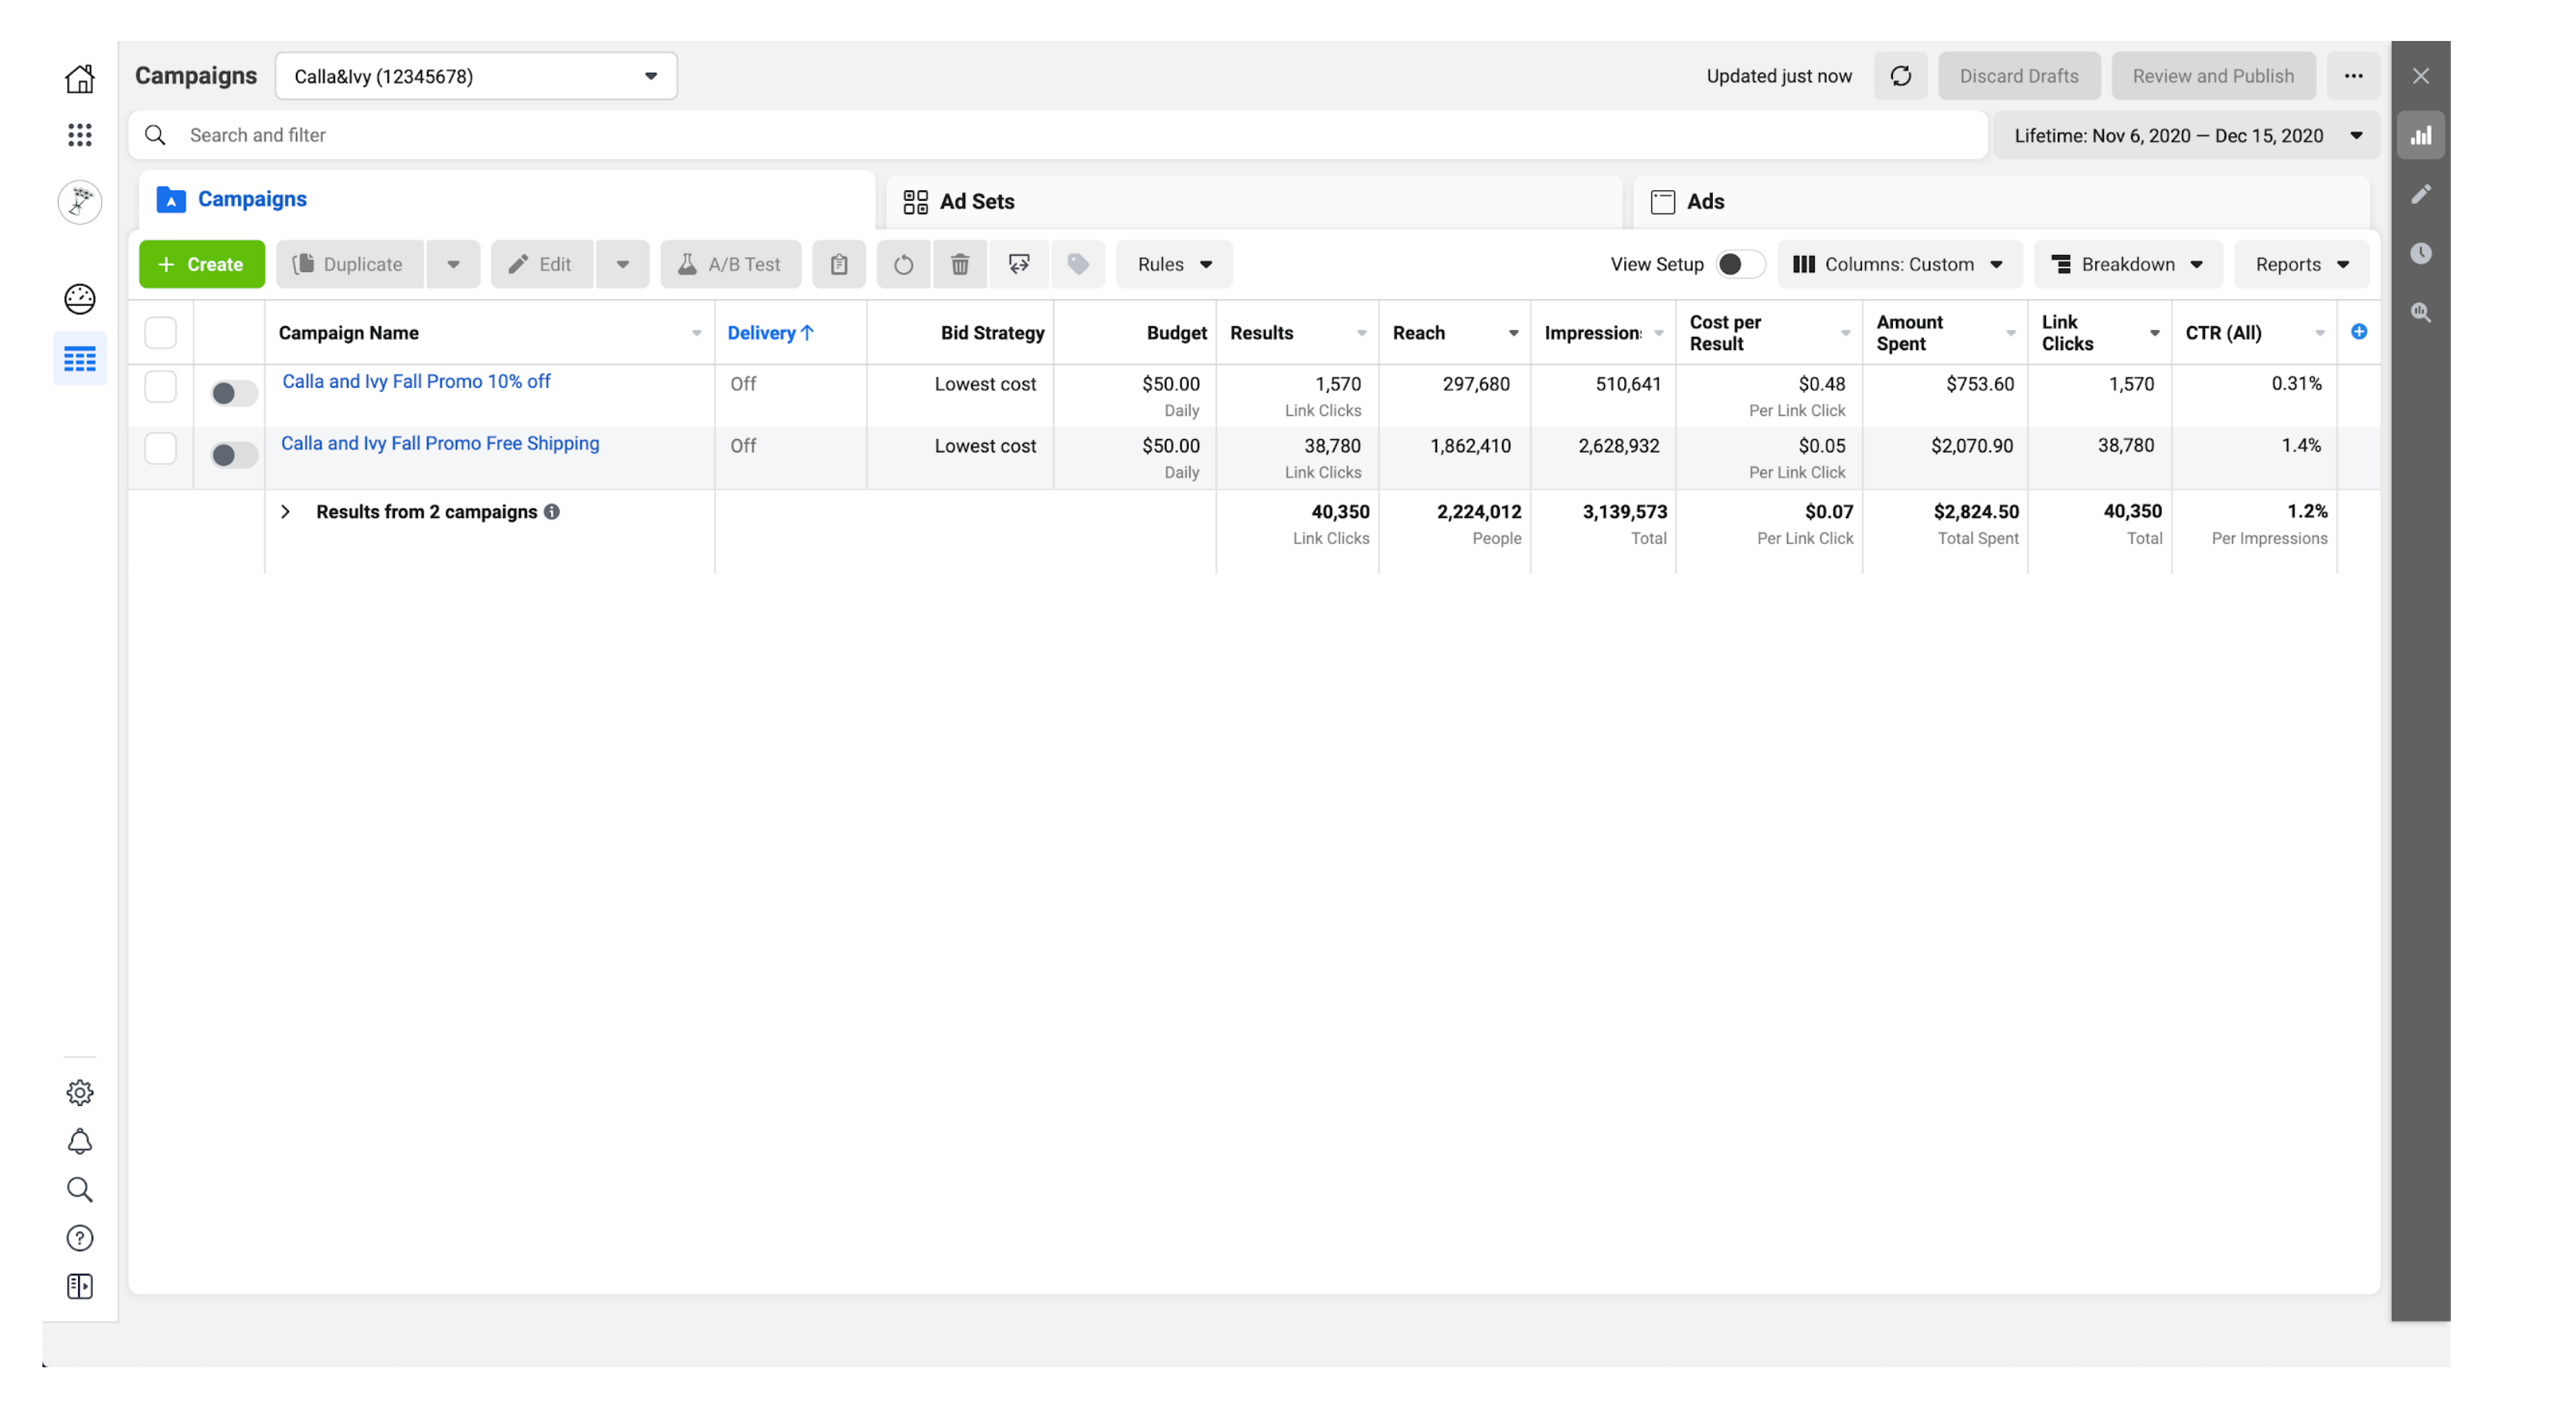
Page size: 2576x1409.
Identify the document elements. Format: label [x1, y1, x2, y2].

picture [42, 41, 2451, 1367]
